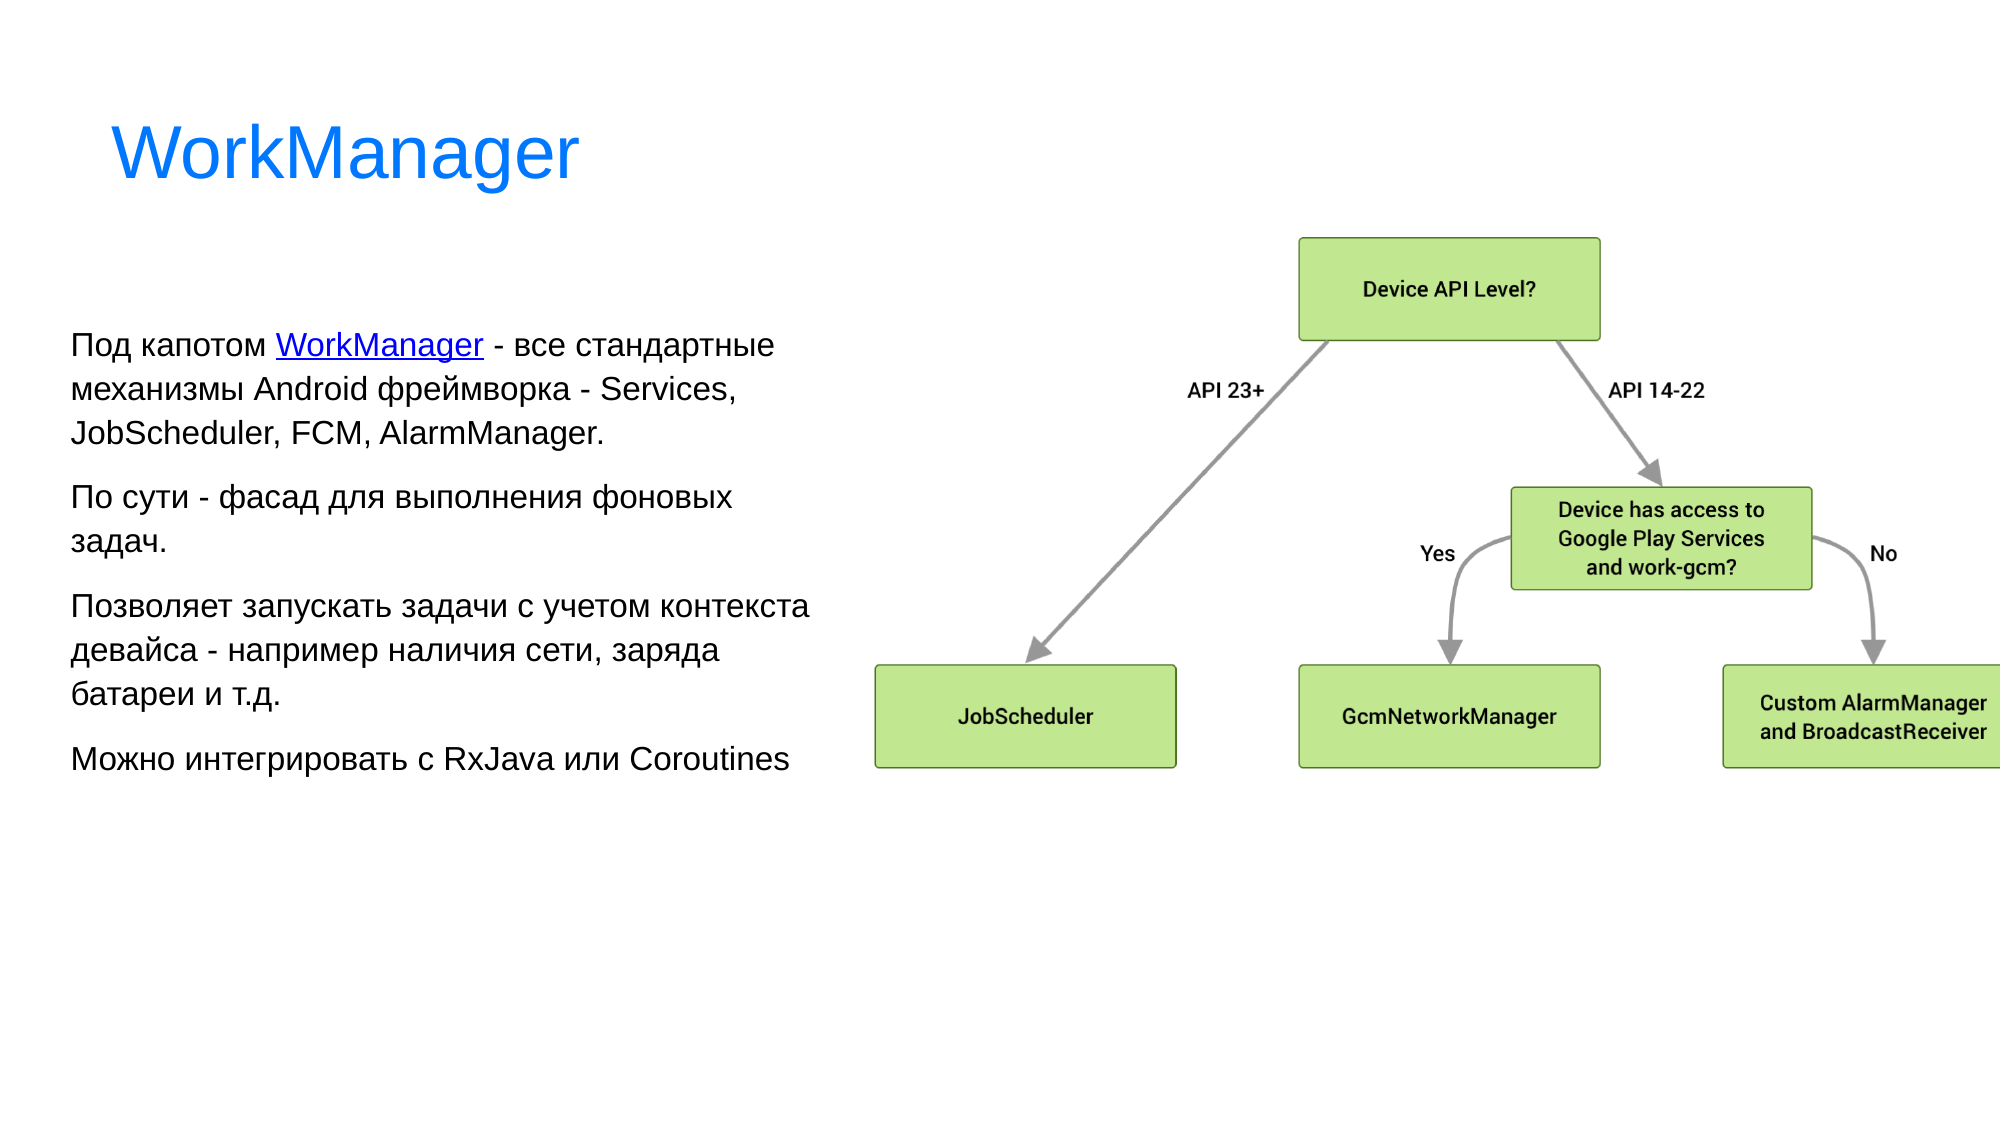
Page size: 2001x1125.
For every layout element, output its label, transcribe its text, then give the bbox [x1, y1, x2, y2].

title WorkManager [110, 113, 877, 292]
list Под капотом WorkManager - все стандартные механизмы Android фреймворка - Services, JobScheduler, FCM, AlarmManager. По сути - фасад для выполнения фоновых задач. Позволяет запускать задачи с учетом контекста девайса - например наличия сети, заряда батареи и т.д. Можно интегрировать с RxJava или Coroutines [70, 318, 834, 1006]
picture [812, 221, 2000, 792]
